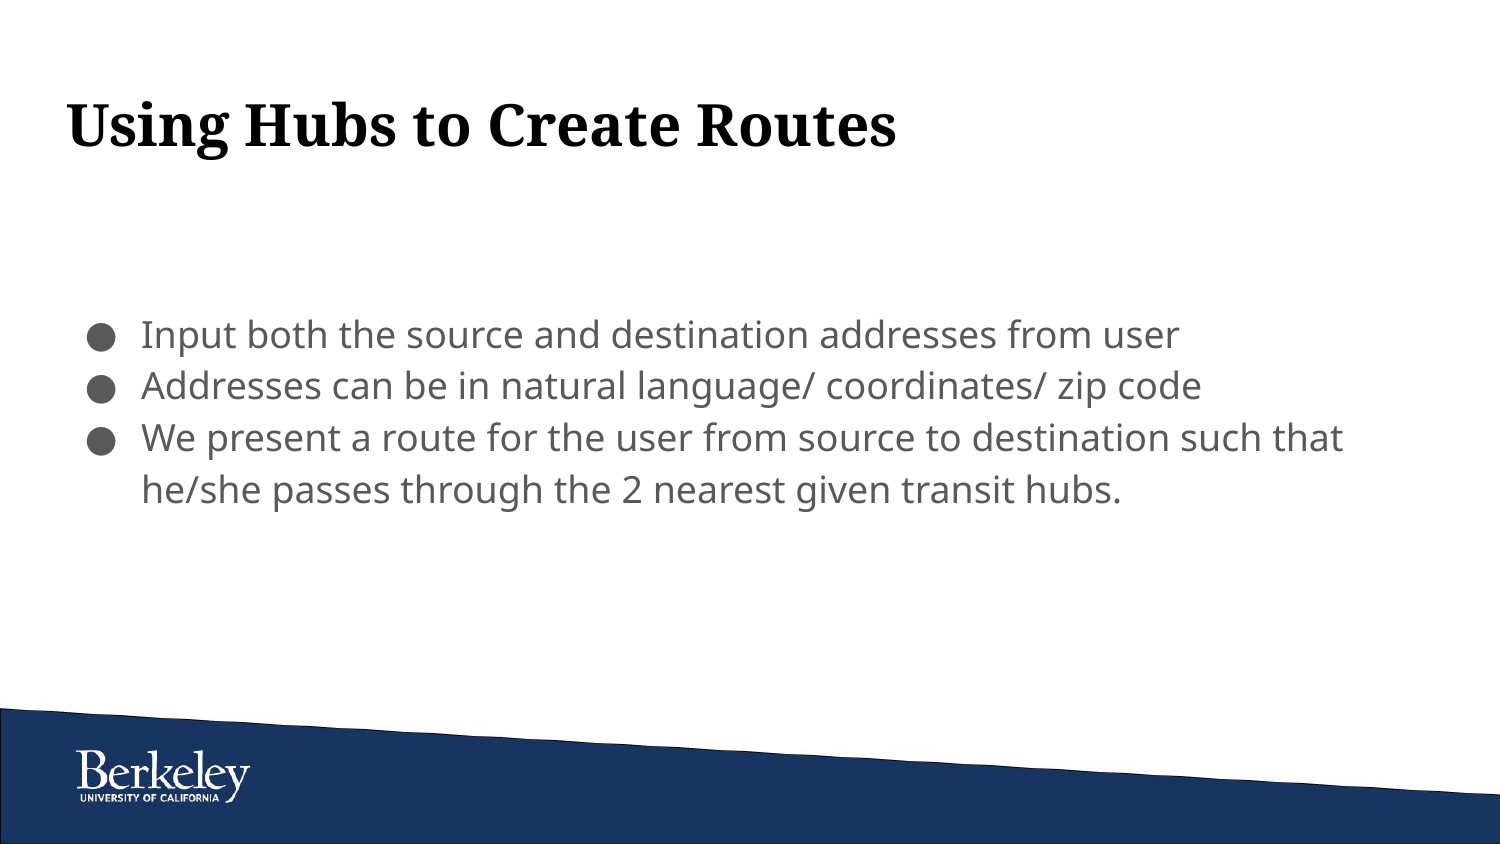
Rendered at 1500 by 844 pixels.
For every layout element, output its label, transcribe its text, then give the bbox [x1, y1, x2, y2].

list Input both the source and destination addresses from user Addresses can be in natural language/ coordinates/ zip code We present a route for the user from source to destination such that he/she passes through the 2 nearest given transit hubs. [51, 289, 1449, 750]
picture [0, 0, 1500, 844]
title Using Hubs to Create Routes [51, 72, 1449, 240]
